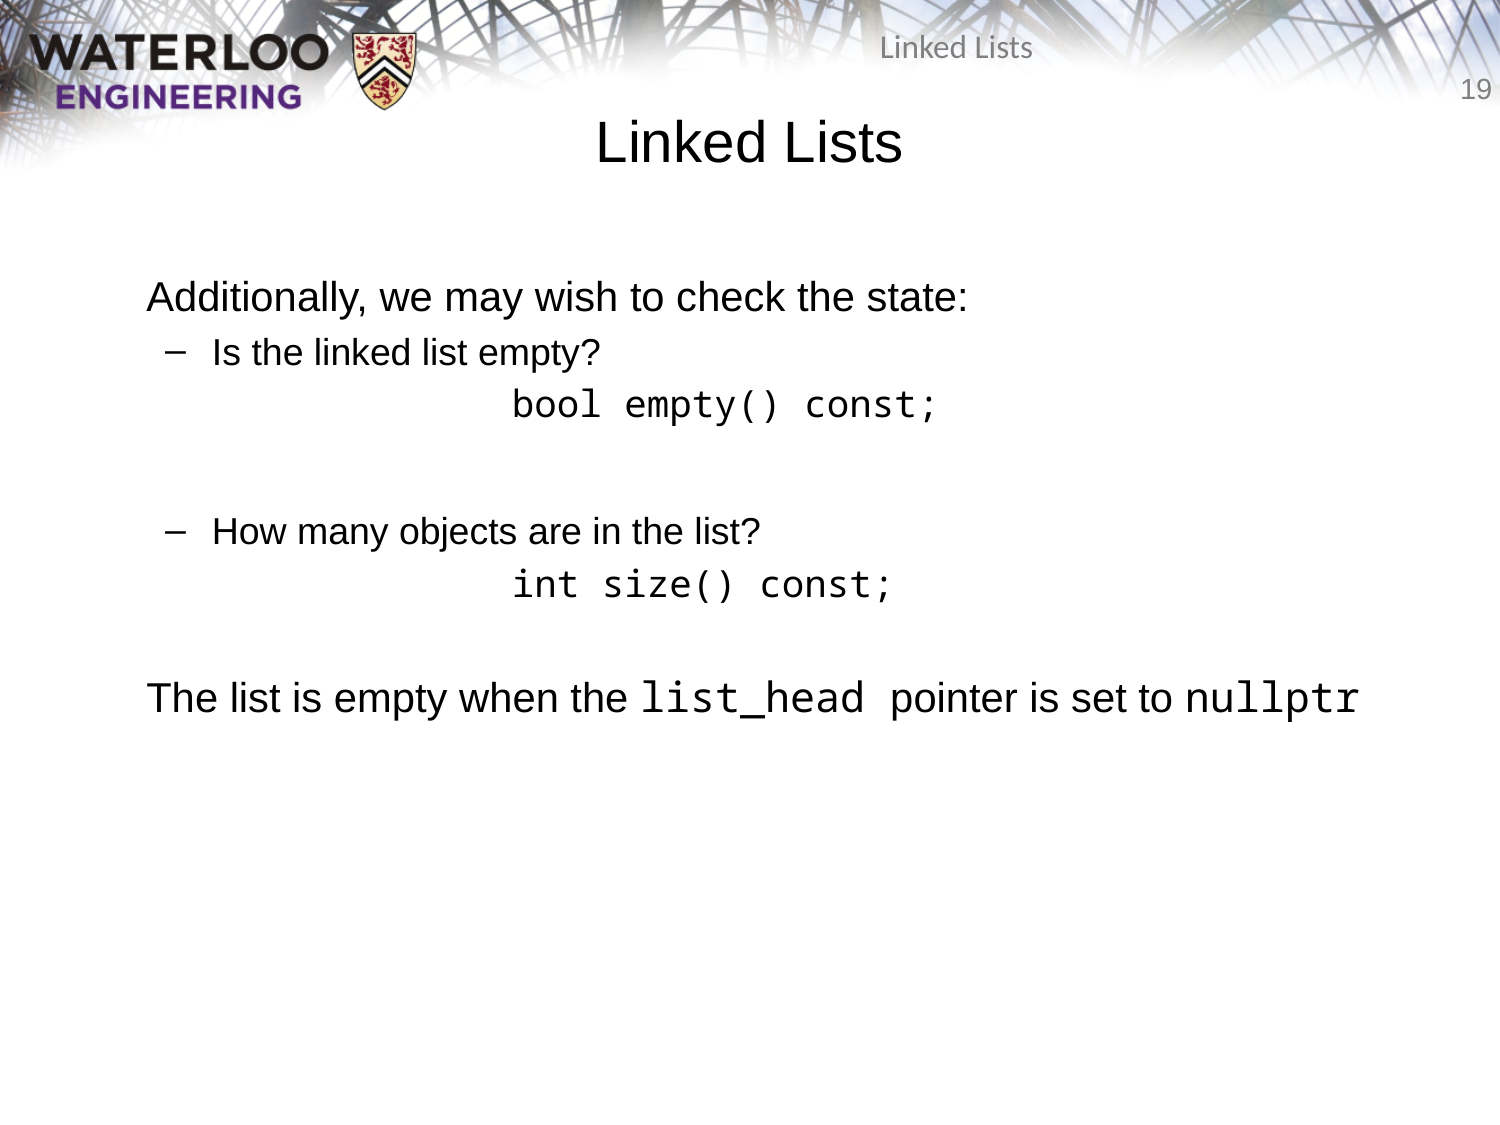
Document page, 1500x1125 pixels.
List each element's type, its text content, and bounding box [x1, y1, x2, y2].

picture [0, 0, 1500, 1125]
list Additionally, we may wish to check the state: Is the linked list empty? bool empty() const; How many objects are in the list? int size() const; The list is empty when the list_head pointer is set to nullptr [74, 262, 1426, 1006]
title Linked Lists [74, 44, 1426, 233]
